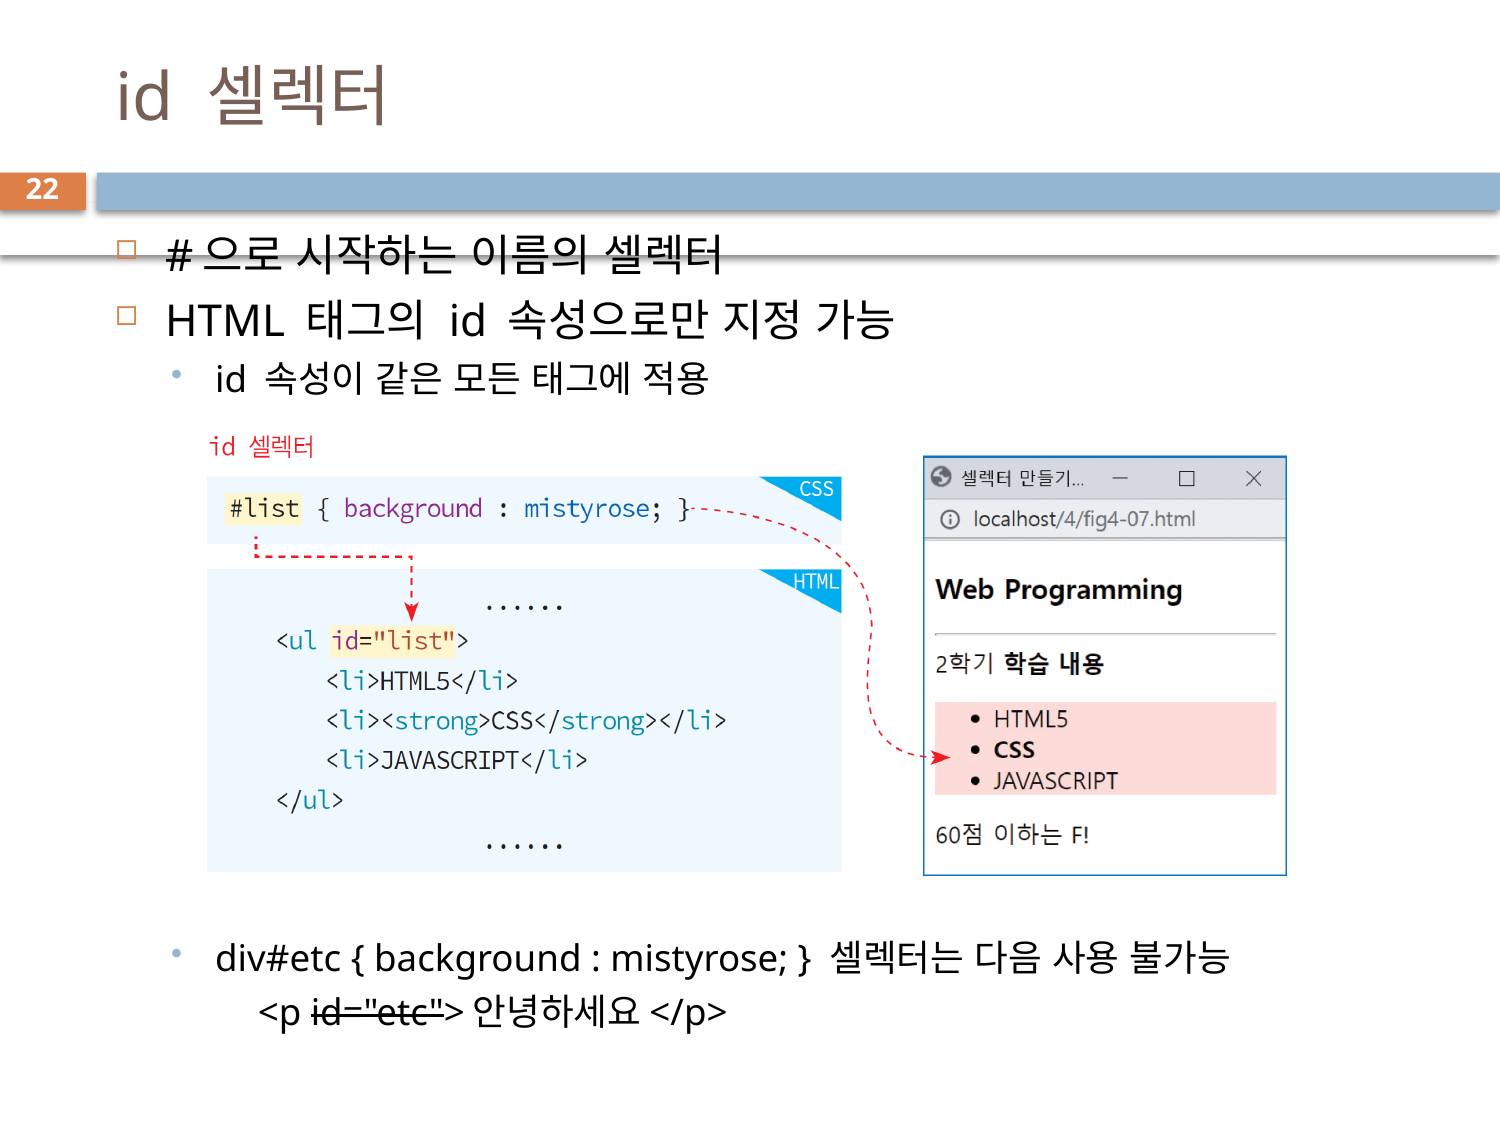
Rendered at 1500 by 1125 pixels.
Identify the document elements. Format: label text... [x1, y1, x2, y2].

slide_number 22 [0, 170, 87, 211]
title id 셀렉터 [100, 37, 1438, 149]
picture [194, 420, 1300, 882]
list #으로 시작하는 이름의 셀렉터 HTML 태그의 id 속성으로만 지정 가능 id 속성이 같은 모든 태그에 적용 div#etc { background : mistyrose; } 셀렉터는 다음 사용 불가능 <p id="etc">안녕하세요</p> [100, 219, 1438, 1047]
